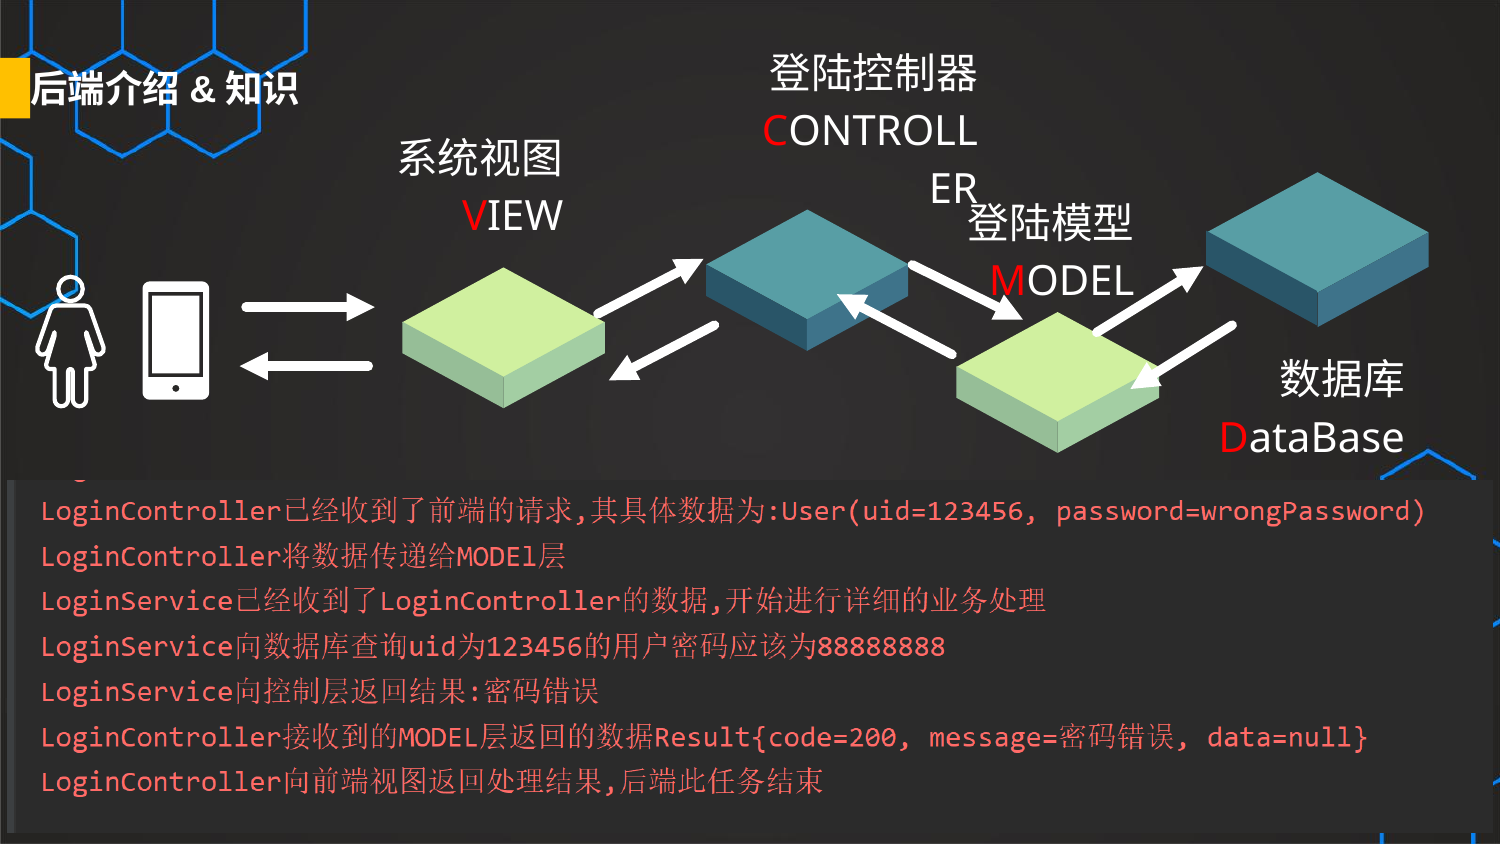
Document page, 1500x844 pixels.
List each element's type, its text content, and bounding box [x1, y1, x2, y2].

text_box [0, 56, 32, 120]
text_box 登陆模型 MODEL [914, 225, 1150, 267]
picture [0, 0, 1500, 844]
text_box 登陆控制器 CONTROLLER [742, 104, 994, 146]
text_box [912, 264, 1024, 320]
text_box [956, 311, 1160, 454]
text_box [608, 324, 715, 381]
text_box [402, 267, 606, 409]
text_box [142, 281, 210, 400]
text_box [1130, 324, 1233, 390]
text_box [705, 209, 910, 352]
text_box [914, 217, 1136, 225]
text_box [1205, 171, 1429, 328]
text_box 数据库 DataBase [1162, 351, 1421, 455]
text_box [37, 305, 104, 407]
text_box [58, 276, 83, 302]
text_box 系统视图 VIEW [350, 158, 579, 205]
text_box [597, 258, 704, 315]
text_box 后端介绍&知识 [15, 57, 316, 118]
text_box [836, 293, 953, 355]
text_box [1096, 266, 1204, 333]
